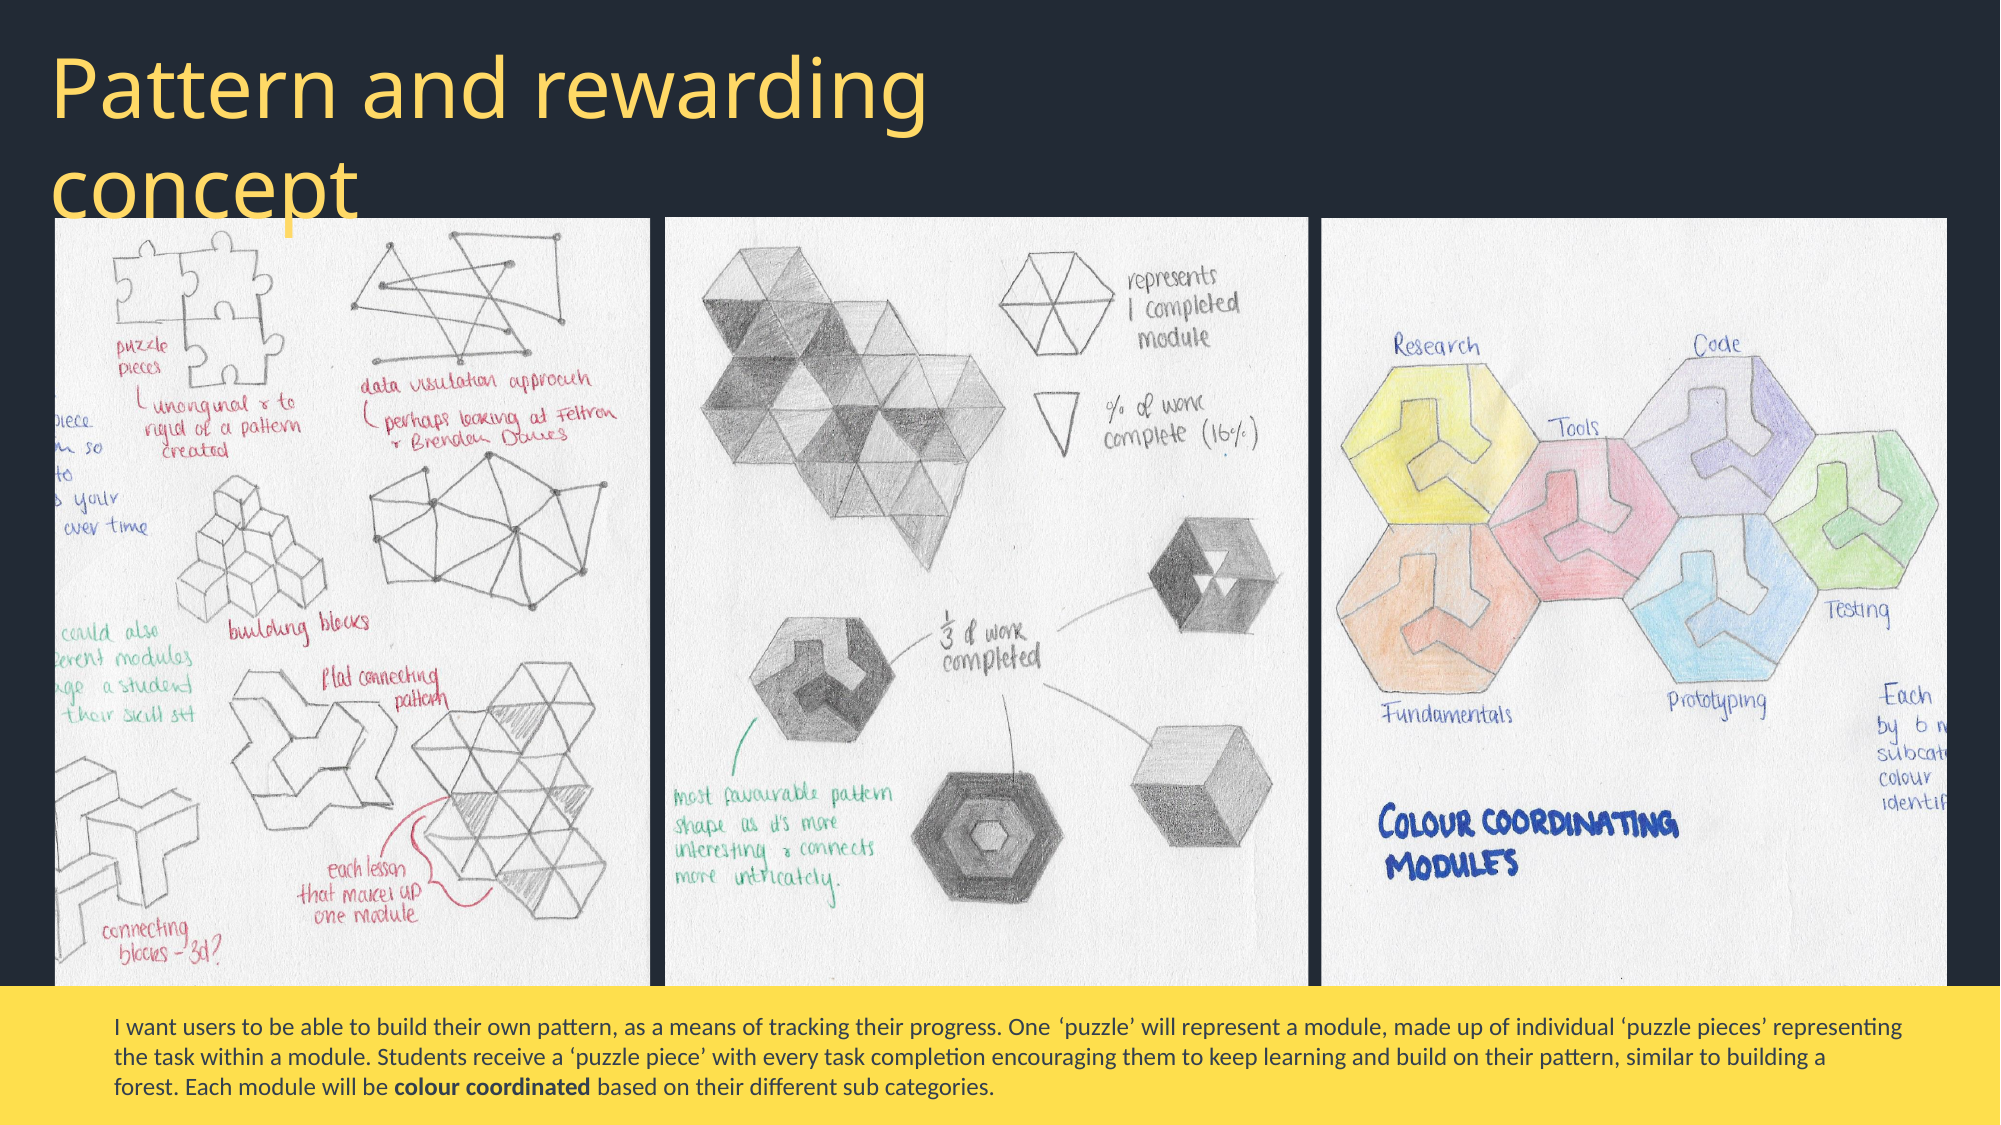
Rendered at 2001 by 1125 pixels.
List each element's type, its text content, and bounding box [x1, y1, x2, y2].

text_box I want users to be able to build their own pattern, as a means of tracking their progress. One ‘puzzle’ will represent a module, made up of individual ‘puzzle pieces’ representing the task within a module. Students receive a ‘puzzle piece’ with every task completion encouraging them to keep learning and build on their pattern, similar to building a forest. Each module will be colour coordinated based on their different sub categories. [99, 1002, 1942, 1108]
text_box Pattern and rewarding concept [34, 27, 1073, 243]
picture [0, 217, 2000, 985]
text_box [0, 985, 2000, 1125]
